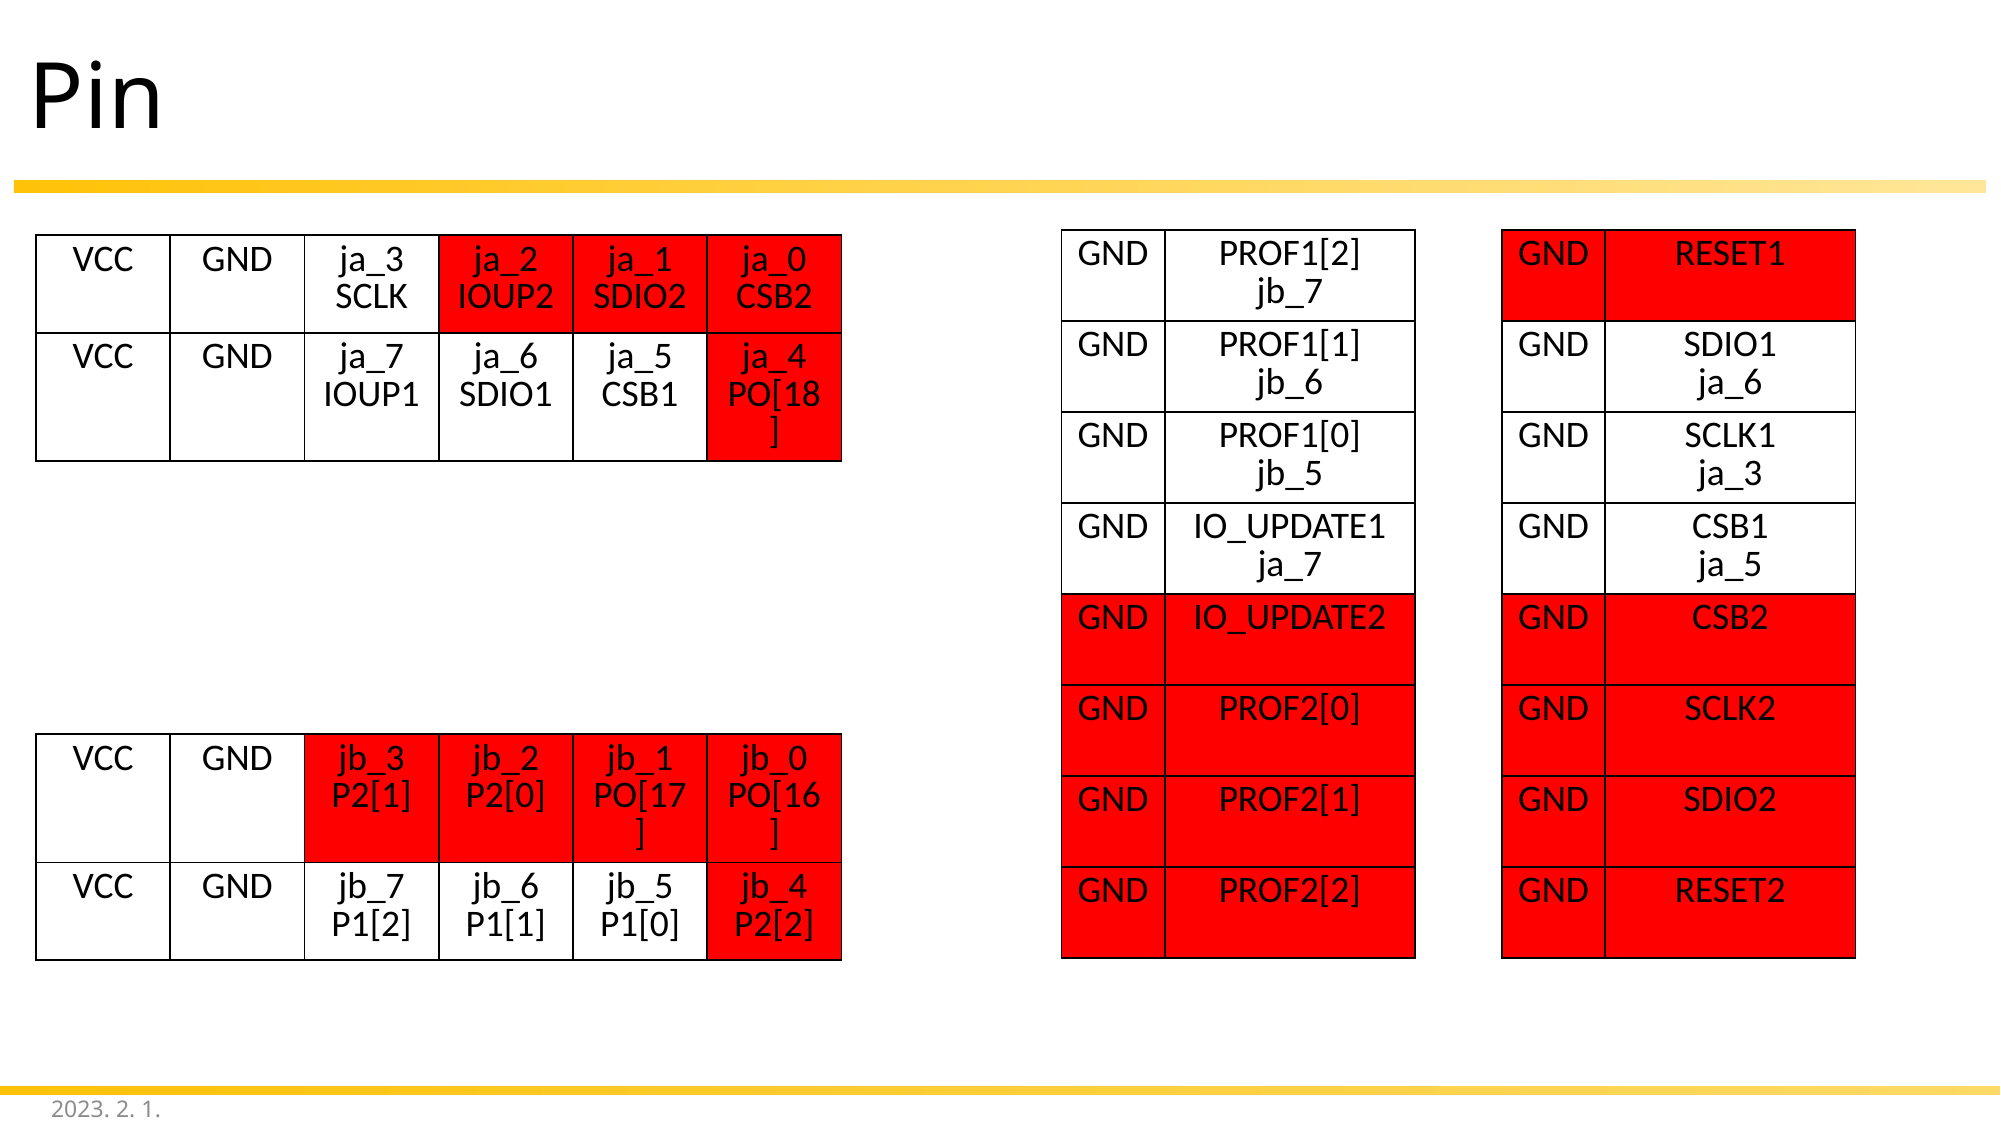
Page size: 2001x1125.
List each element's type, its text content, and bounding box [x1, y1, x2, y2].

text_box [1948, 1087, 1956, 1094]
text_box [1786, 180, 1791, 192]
table_header PROF1[2] jb_7 [1166, 231, 1414, 320]
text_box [1847, 180, 1851, 192]
table_cell GND [1503, 413, 1604, 502]
table_cell SCLK1 ja_3 [1606, 413, 1855, 502]
table_cell GND [1062, 777, 1164, 866]
table_header jb_2 P2[0] [440, 735, 572, 862]
table_cell GND [1503, 777, 1604, 866]
table_header jb_1 PO[17] [574, 735, 706, 862]
table_cell VCC [37, 334, 169, 460]
table_cell GND [1503, 322, 1604, 411]
table_header VCC [37, 735, 169, 862]
table_header ja_3 SCLK [305, 236, 438, 332]
table_cell jb_4 P2[2] [708, 863, 841, 959]
table_header RESET1 [1606, 231, 1855, 320]
table_header ja_0 CSB2 [708, 236, 841, 332]
table_cell GND [1503, 595, 1604, 684]
table_cell GND [171, 863, 304, 959]
title Pin [13, 25, 1986, 173]
table_cell GND [1062, 322, 1164, 411]
table_cell VCC [37, 863, 169, 959]
table_cell jb_6 P1[1] [440, 863, 572, 959]
table_cell ja_5 CSB1 [574, 334, 706, 460]
table_header GND [171, 735, 304, 862]
table_header GND [1062, 231, 1164, 320]
table_cell CSB2 [1606, 595, 1855, 684]
slide_number 2023. 2. 1. [36, 1078, 486, 1125]
table_cell GND [1062, 413, 1164, 502]
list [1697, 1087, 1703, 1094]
table_cell GND [1062, 686, 1164, 775]
table_cell jb_5 P1[0] [574, 863, 706, 959]
table_cell GND [1062, 595, 1164, 684]
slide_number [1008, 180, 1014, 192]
table_header ja_1 SDIO2 [574, 236, 706, 332]
table_cell GND [1503, 686, 1604, 775]
table_header VCC [37, 236, 169, 332]
table_cell CSB1 ja_5 [1606, 504, 1855, 593]
table_cell IO_UPDATE2 [1166, 595, 1414, 684]
table_cell PROF2[1] [1166, 777, 1414, 866]
table_header jb_0 PO[16] [708, 735, 841, 862]
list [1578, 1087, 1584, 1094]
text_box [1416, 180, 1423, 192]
table_header jb_3 P2[1] [305, 735, 438, 862]
table_cell IO_UPDATE1 ja_7 [1166, 504, 1414, 593]
table_cell jb_7 P1[2] [305, 863, 438, 959]
table_cell PROF1[1] jb_6 [1166, 322, 1414, 411]
table_cell ja_6 SDIO1 [440, 334, 572, 460]
table_cell GND [171, 334, 304, 460]
table_header GND [171, 236, 304, 332]
table_cell PROF1[0] jb_5 [1166, 413, 1414, 502]
table_cell ja_4 PO[18] [708, 334, 841, 460]
table_header GND [1503, 231, 1604, 320]
table_cell ja_7 IOUP1 [305, 334, 438, 460]
table_cell SDIO1 ja_6 [1606, 322, 1855, 411]
table_cell GND [1503, 504, 1604, 593]
table_cell GND [1062, 504, 1164, 593]
table_cell PROF2[0] [1166, 686, 1414, 775]
table_cell PROF2[2] [1166, 868, 1414, 957]
table_cell SCLK2 [1606, 686, 1855, 775]
table_cell GND [1503, 868, 1604, 957]
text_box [1840, 180, 1845, 192]
table_cell RESET2 [1606, 868, 1855, 957]
table_header ja_2 IOUP2 [440, 236, 572, 332]
table_cell GND [1062, 868, 1164, 957]
table_cell SDIO2 [1606, 777, 1855, 866]
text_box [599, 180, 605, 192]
